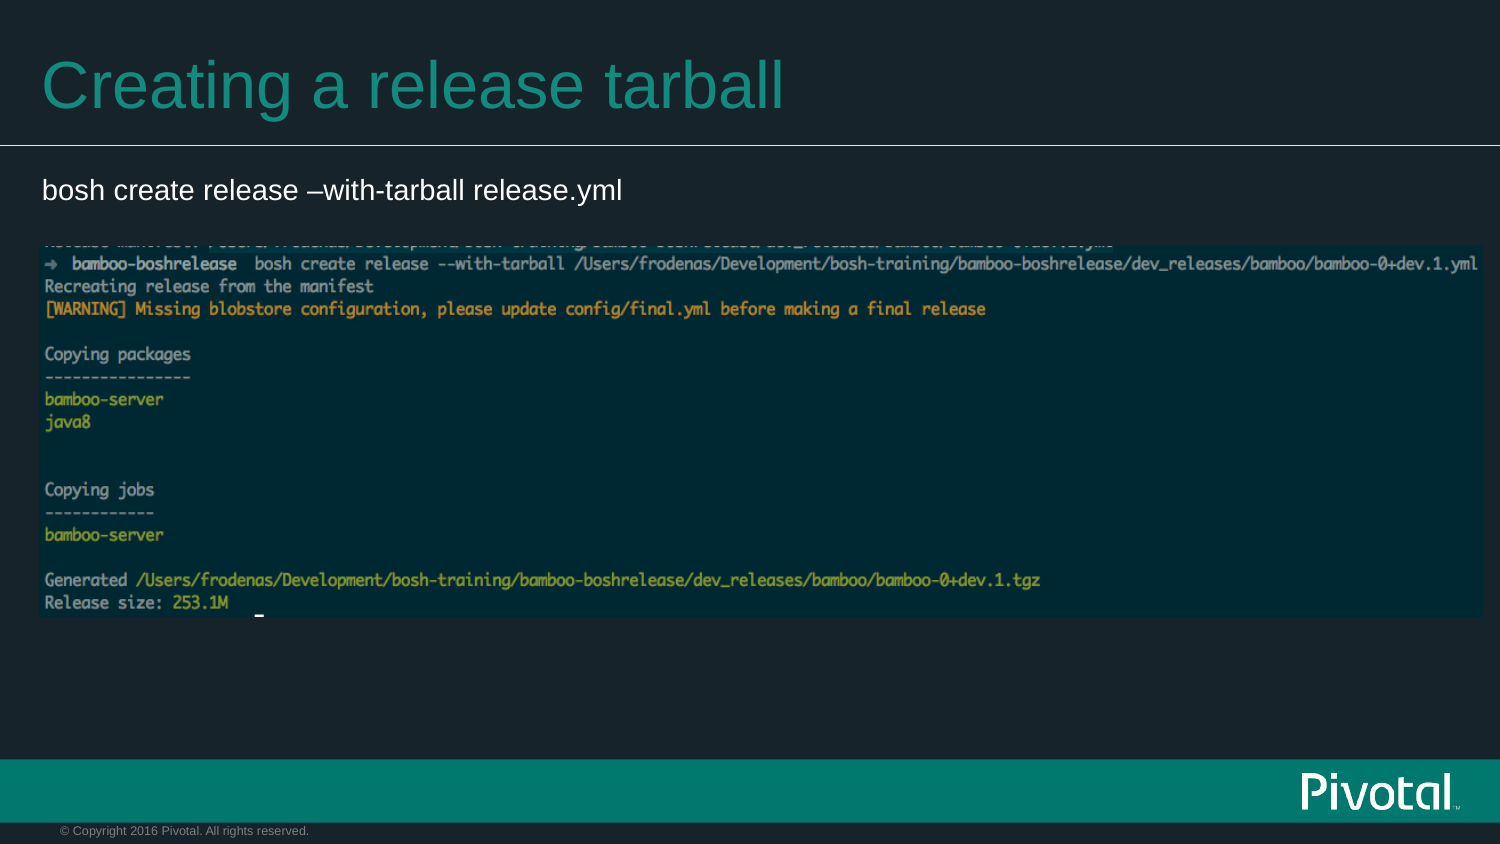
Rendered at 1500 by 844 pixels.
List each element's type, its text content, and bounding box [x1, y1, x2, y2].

picture [366, 261, 382, 270]
picture [1188, 256, 1194, 269]
picture [558, 256, 564, 269]
picture [438, 301, 455, 318]
picture [566, 301, 630, 319]
picture [757, 572, 986, 587]
picture [1302, 773, 1460, 810]
picture [748, 572, 756, 586]
picture [849, 306, 857, 316]
picture [165, 278, 172, 292]
picture [876, 257, 884, 270]
picture [202, 572, 210, 586]
picture [65, 595, 71, 608]
picture [46, 596, 62, 609]
picture [940, 301, 948, 314]
picture [1197, 256, 1424, 270]
picture [1078, 256, 1085, 269]
picture [119, 600, 126, 609]
picture [256, 256, 291, 270]
picture [1013, 573, 1040, 590]
picture [219, 301, 291, 316]
picture [693, 572, 721, 587]
picture [220, 278, 255, 293]
picture [137, 600, 154, 609]
picture [475, 256, 501, 270]
picture [45, 572, 126, 587]
title Creating a release tarball [26, 52, 1461, 113]
picture [211, 572, 318, 587]
picture [74, 600, 108, 609]
picture [45, 527, 163, 541]
picture [119, 346, 190, 364]
picture [202, 261, 236, 270]
picture [767, 256, 875, 273]
picture [109, 396, 163, 406]
picture [73, 256, 190, 270]
picture [319, 572, 437, 589]
picture [348, 261, 355, 270]
picture [302, 257, 345, 270]
picture [903, 301, 911, 314]
picture [1170, 261, 1186, 270]
picture [211, 596, 228, 608]
picture [1452, 256, 1478, 274]
picture [45, 391, 108, 406]
picture [631, 301, 665, 316]
picture [1434, 257, 1442, 269]
picture [1132, 256, 1159, 270]
picture [330, 279, 335, 292]
picture [456, 306, 492, 316]
picture [1087, 261, 1103, 270]
picture [47, 301, 125, 318]
picture [666, 301, 674, 314]
picture [438, 572, 638, 590]
picture [119, 482, 154, 500]
picture [119, 283, 135, 296]
list bosh create release –with-tarball release.yml [26, 156, 1461, 745]
picture [886, 256, 1076, 274]
picture [301, 301, 345, 316]
picture [192, 256, 199, 269]
picture [1106, 256, 1132, 270]
picture [173, 283, 209, 293]
picture [54, 346, 108, 364]
picture [45, 346, 53, 361]
picture [393, 261, 409, 270]
picture [384, 256, 391, 269]
picture [147, 283, 163, 293]
picture [301, 283, 327, 293]
picture [129, 600, 134, 608]
picture [136, 301, 199, 319]
picture [640, 256, 756, 270]
picture [502, 301, 556, 318]
picture [136, 572, 200, 587]
picture [648, 572, 693, 587]
picture [502, 256, 546, 270]
picture [621, 256, 639, 270]
picture [439, 261, 472, 269]
picture [759, 256, 765, 269]
picture [54, 487, 108, 500]
picture [209, 301, 218, 315]
picture [46, 414, 90, 432]
picture [46, 280, 71, 293]
picture [996, 573, 1010, 587]
picture [173, 595, 199, 609]
picture [639, 572, 647, 586]
picture [346, 301, 419, 319]
picture [575, 256, 610, 270]
picture [74, 279, 116, 293]
picture [613, 261, 619, 269]
picture [923, 306, 939, 316]
picture [721, 301, 775, 316]
picture [411, 246, 1112, 252]
picture [45, 482, 53, 496]
picture [210, 246, 408, 252]
picture [339, 278, 373, 293]
picture [868, 301, 903, 316]
picture [45, 260, 57, 269]
picture [412, 261, 428, 270]
picture [785, 301, 839, 319]
picture [549, 256, 555, 269]
picture [265, 279, 291, 293]
picture [949, 306, 985, 316]
picture [721, 577, 747, 587]
picture [684, 301, 710, 319]
